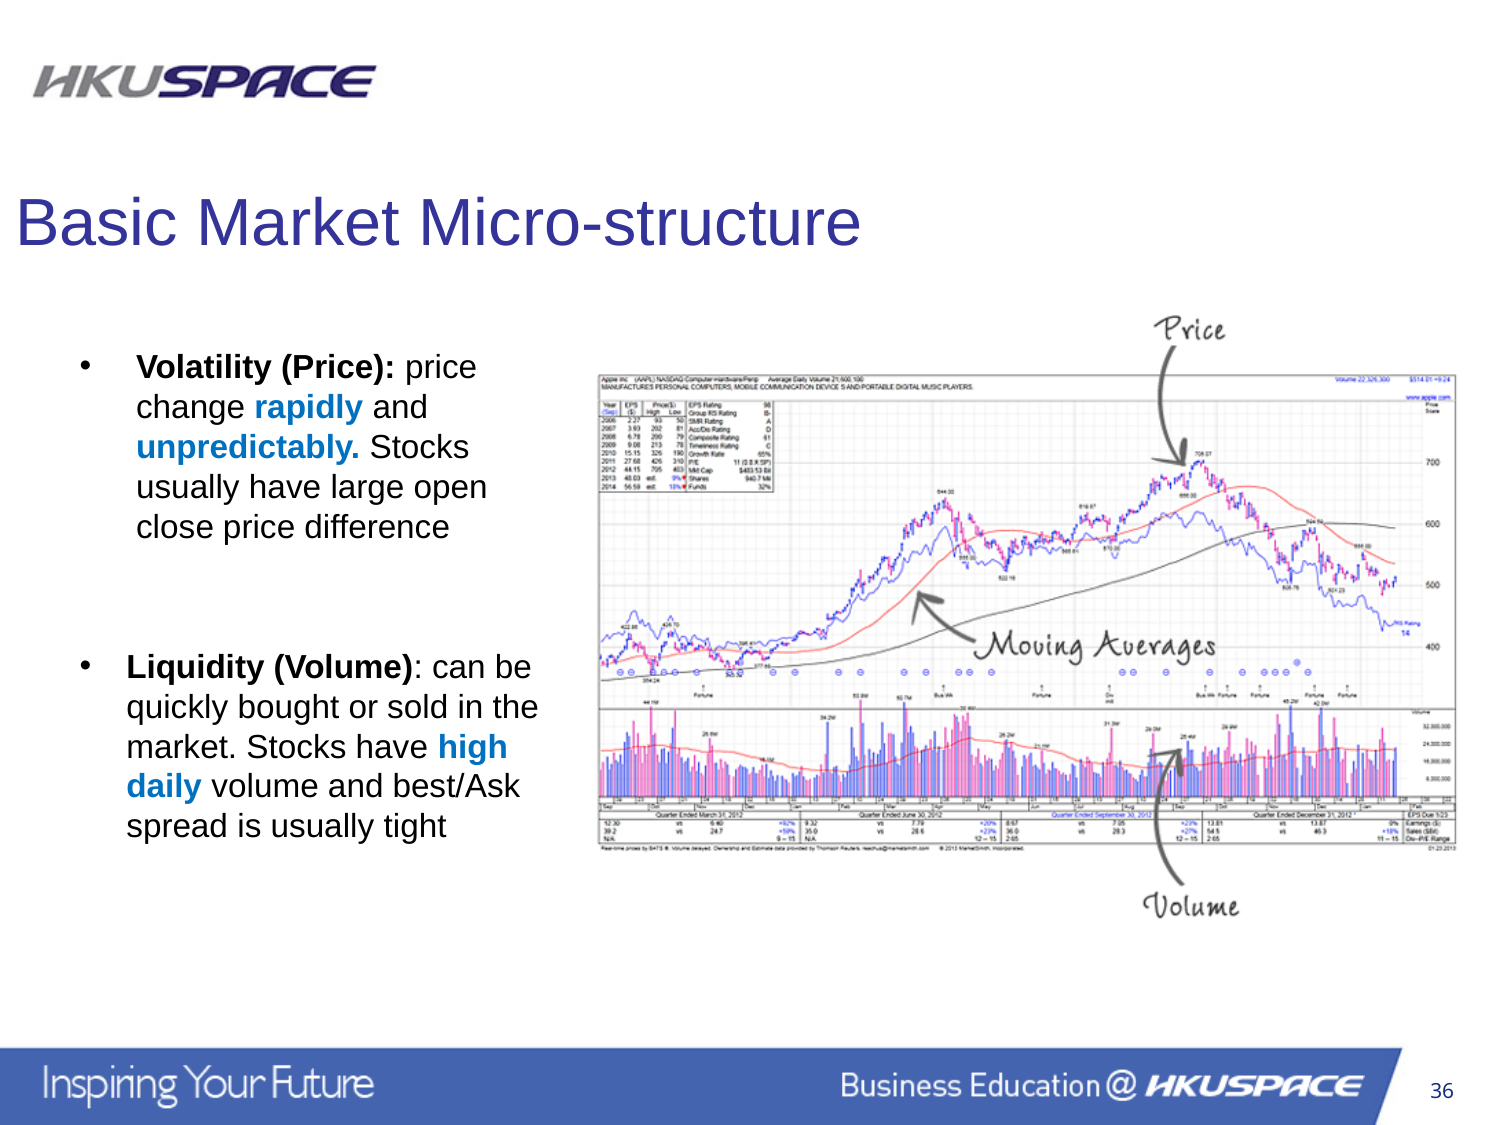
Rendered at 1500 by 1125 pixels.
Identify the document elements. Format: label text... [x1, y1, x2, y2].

title Basic Market Micro-structure [0, 101, 1325, 266]
text_box Volatility (Price): price change rapidly and unpredictably. Stocks usually have large open close price difference Liquidity (Volume): can be quickly bought or sold in the market. Stocks have high daily volume and best/Ask spread is usually tight [64, 338, 561, 894]
picture [0, 0, 1500, 1125]
slide_number 36 [1415, 1070, 1499, 1125]
